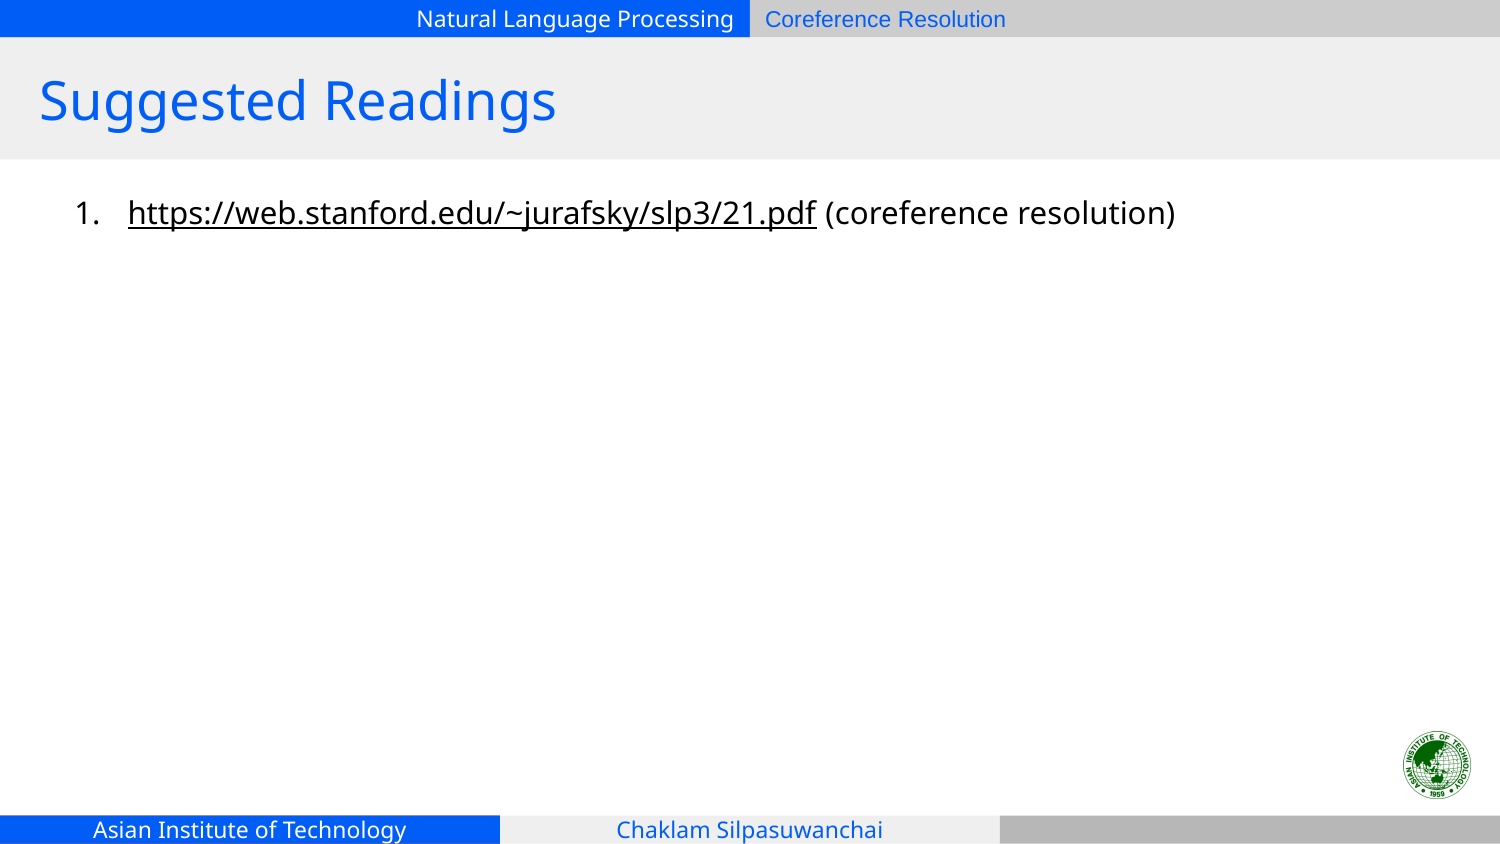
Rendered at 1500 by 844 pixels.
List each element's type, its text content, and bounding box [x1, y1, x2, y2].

title Suggested Readings [24, 37, 1475, 160]
picture [1403, 750, 1471, 799]
list https://web.stanford.edu/~jurafsky/slp3/21.pdf (coreference resolution) [37, 178, 1475, 750]
